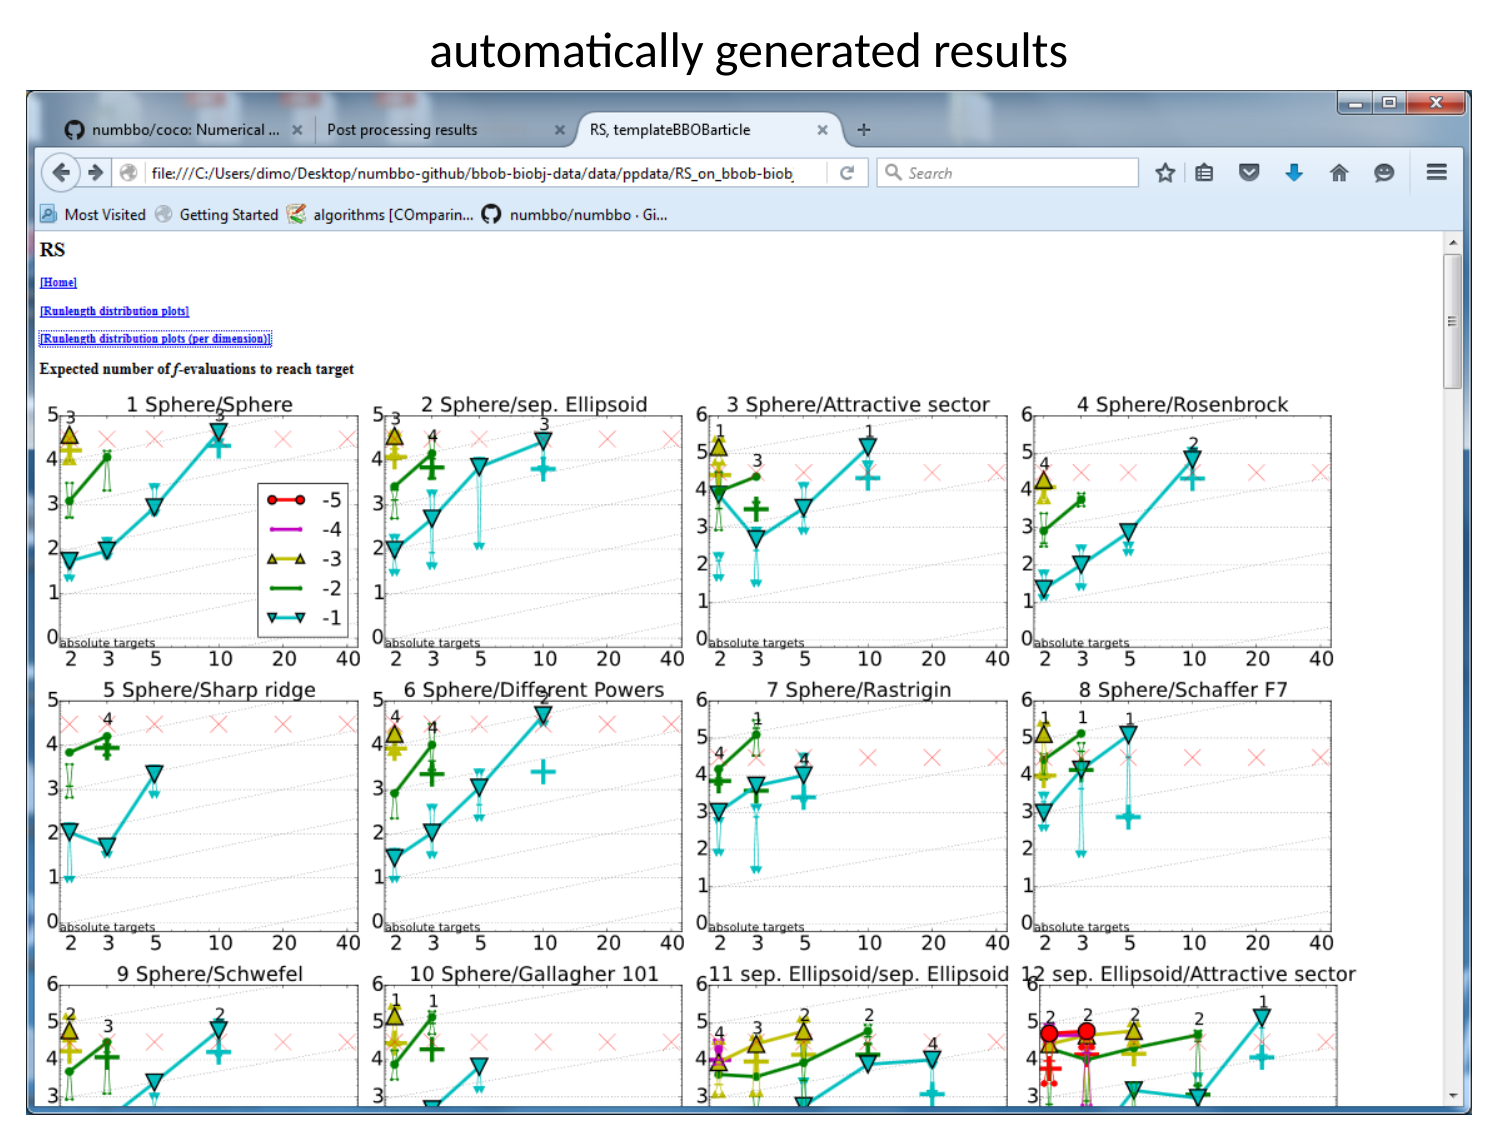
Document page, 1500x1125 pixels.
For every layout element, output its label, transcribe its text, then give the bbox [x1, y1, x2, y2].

text_box automatically generated results [414, 10, 1084, 85]
picture [26, 90, 1472, 1115]
